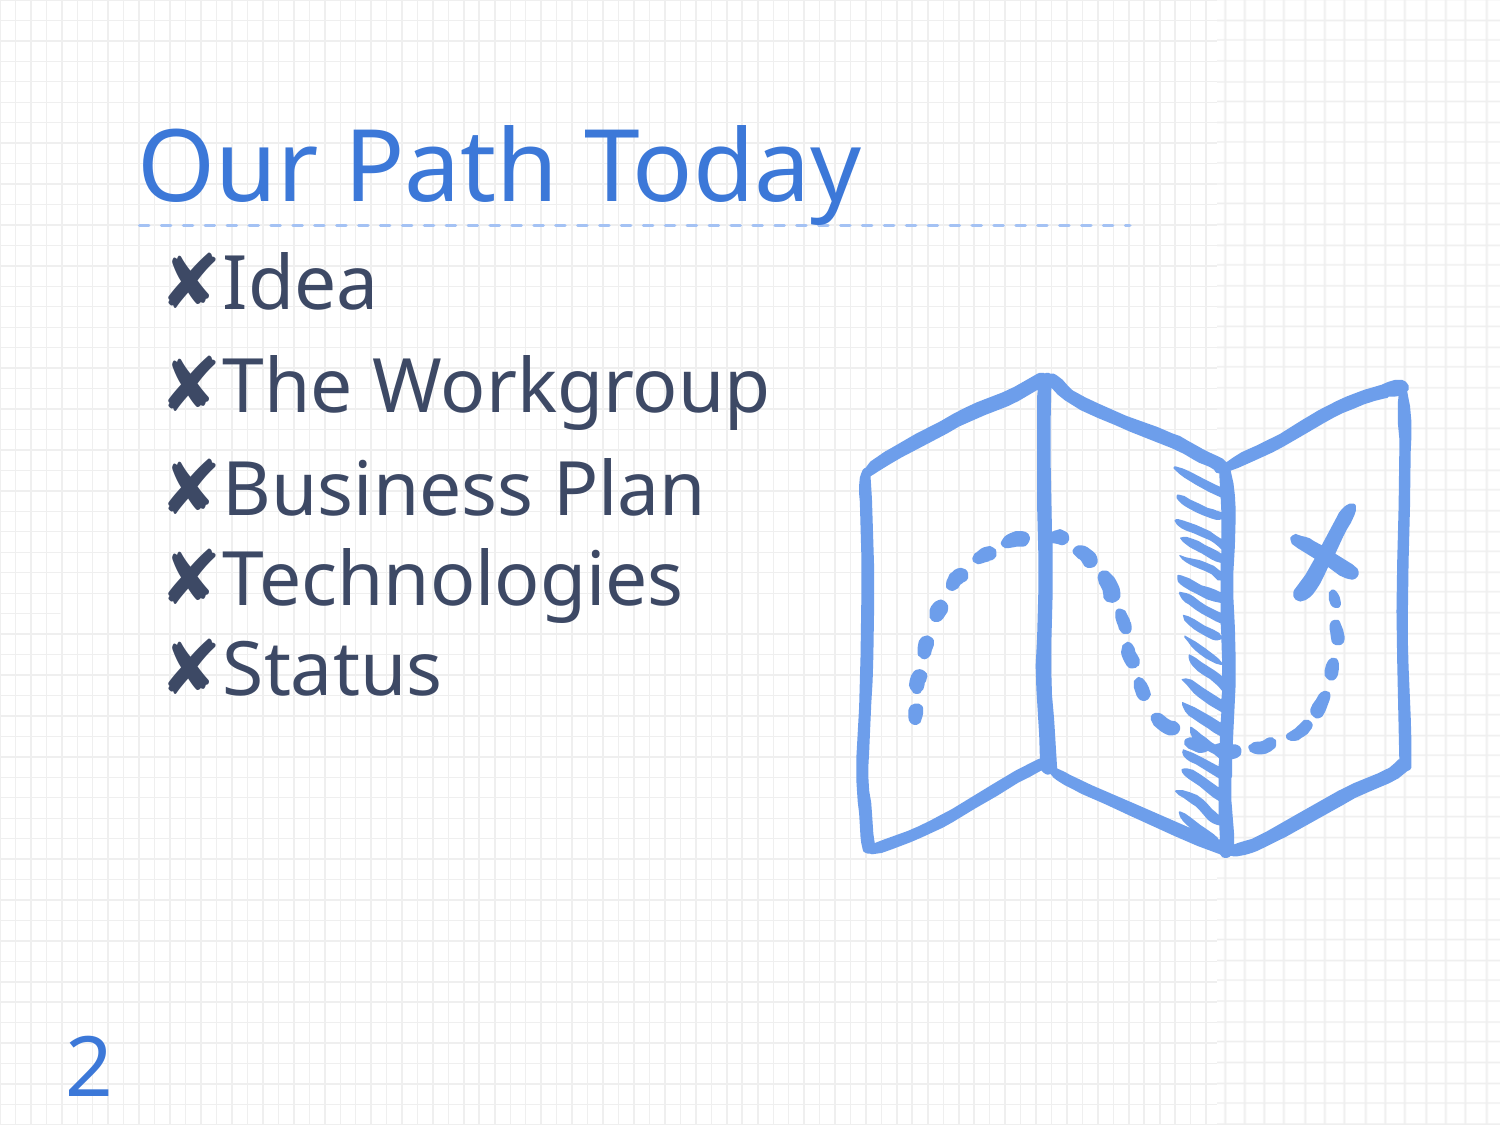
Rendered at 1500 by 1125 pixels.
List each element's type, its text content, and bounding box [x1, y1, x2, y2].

text_box [856, 372, 1212, 855]
title Our Path Today [122, 49, 1130, 237]
list Idea The Workgroup Business Plan Technologies Status [132, 219, 1141, 1087]
text_box 2 [50, 999, 133, 1125]
picture [1217, 0, 1500, 1125]
